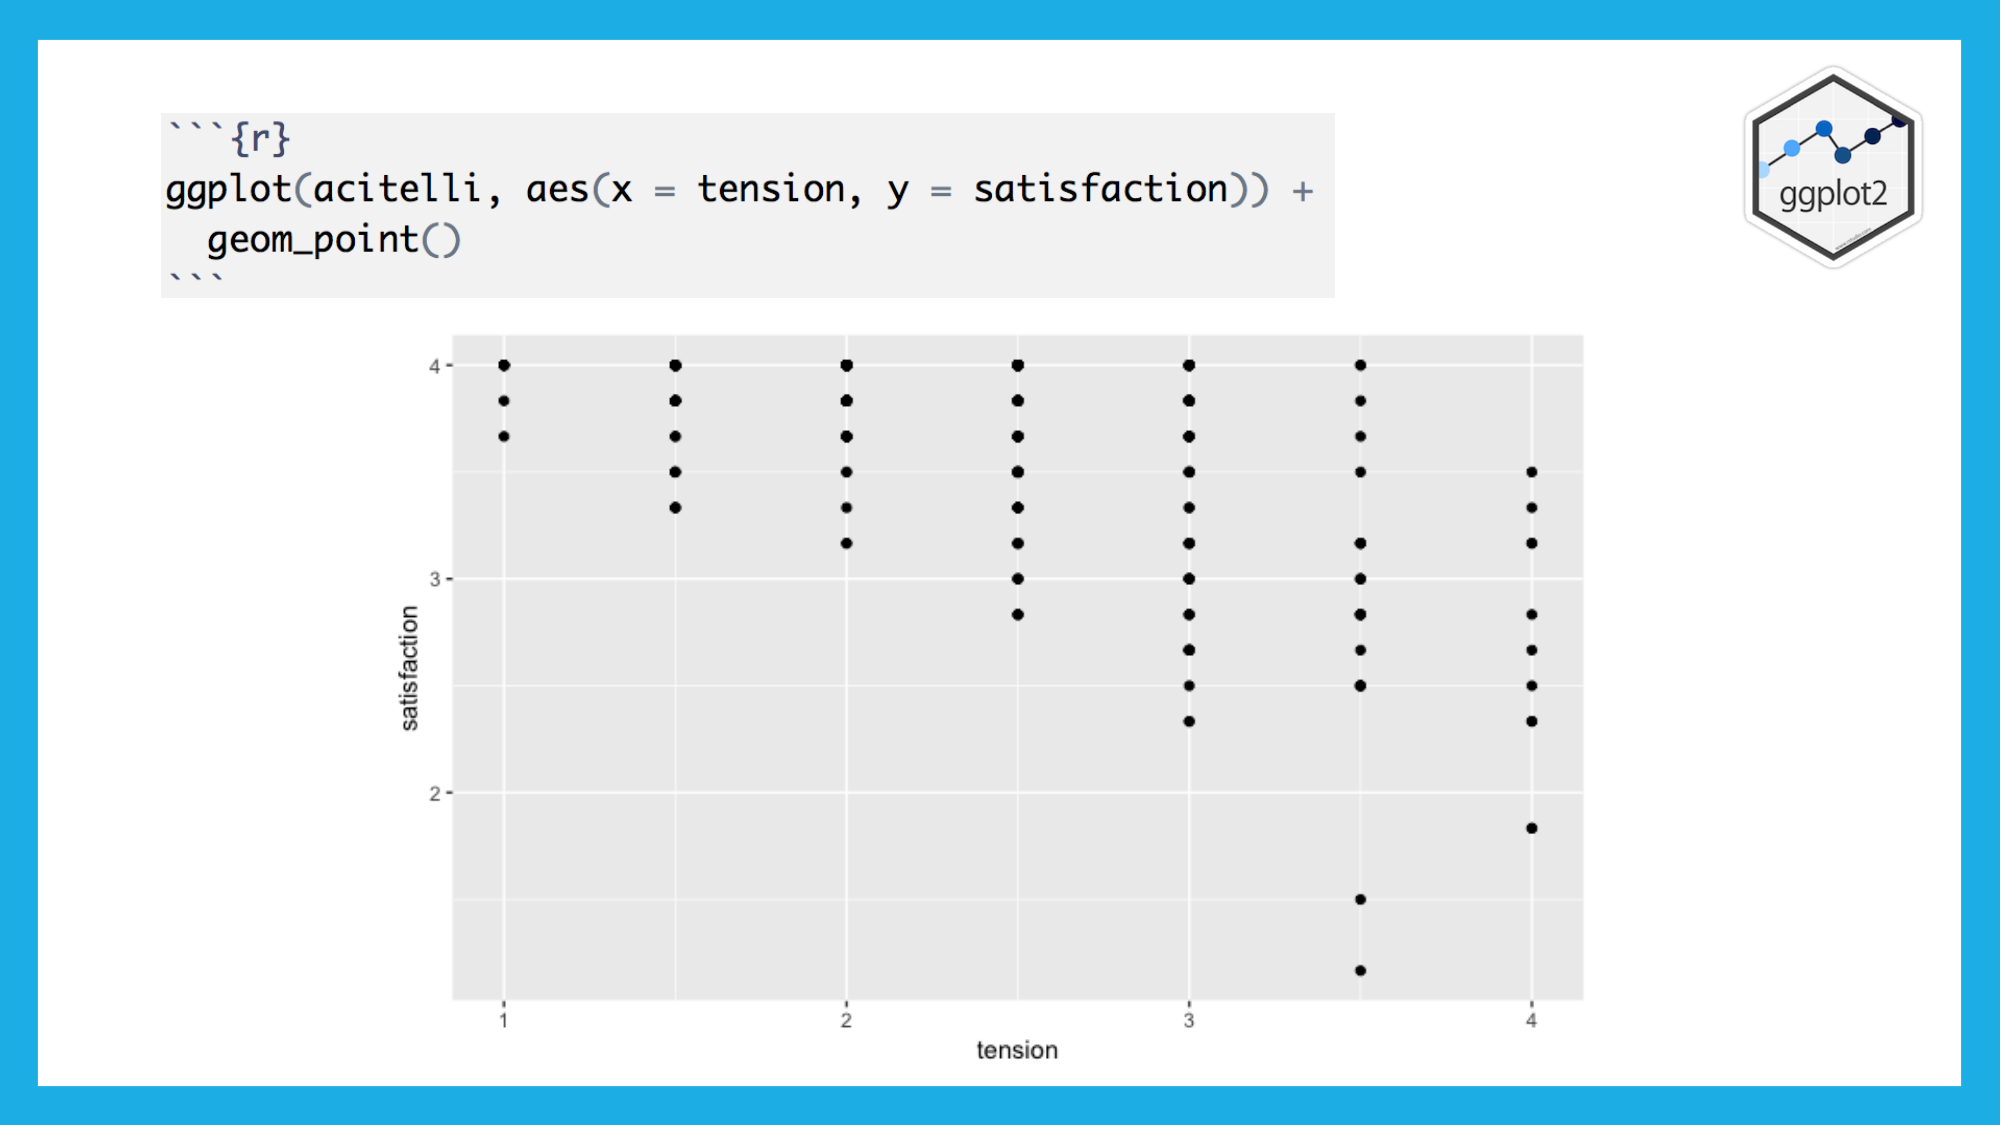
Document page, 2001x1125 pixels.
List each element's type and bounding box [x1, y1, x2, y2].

picture [1709, 48, 1958, 287]
picture [396, 322, 1598, 1071]
picture [161, 113, 1336, 298]
